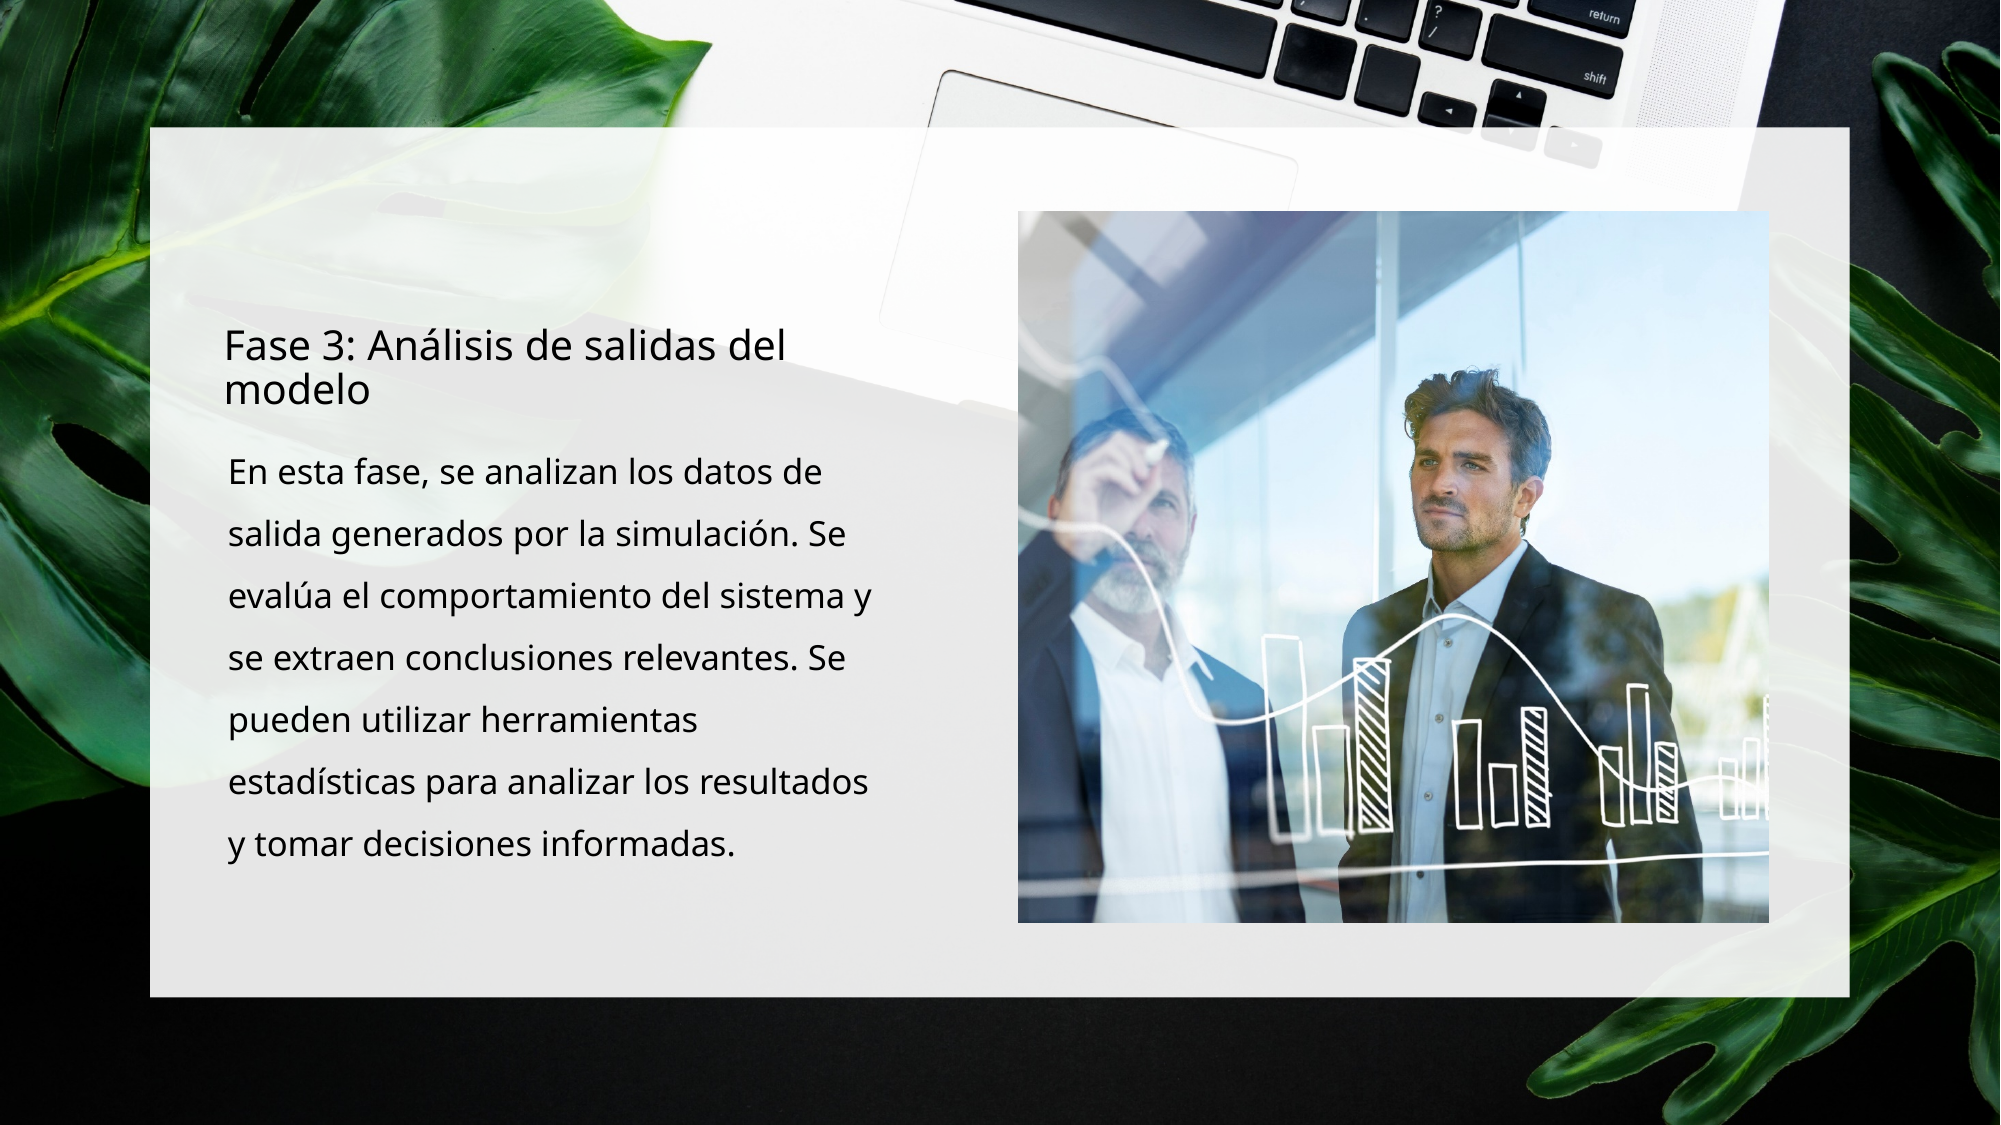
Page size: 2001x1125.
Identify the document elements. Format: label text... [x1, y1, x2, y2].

list En esta fase, se analizan los datos de salida generados por la simulación. Se evalúa el comportamiento del sistema y se extraen conclusiones relevantes. Se pueden utilizar herramientas estadísticas para analizar los resultados y tomar decisiones informadas. [213, 421, 888, 923]
title Fase 3: Análisis de salidas del modelo [208, 316, 944, 422]
picture [0, 0, 2000, 1125]
